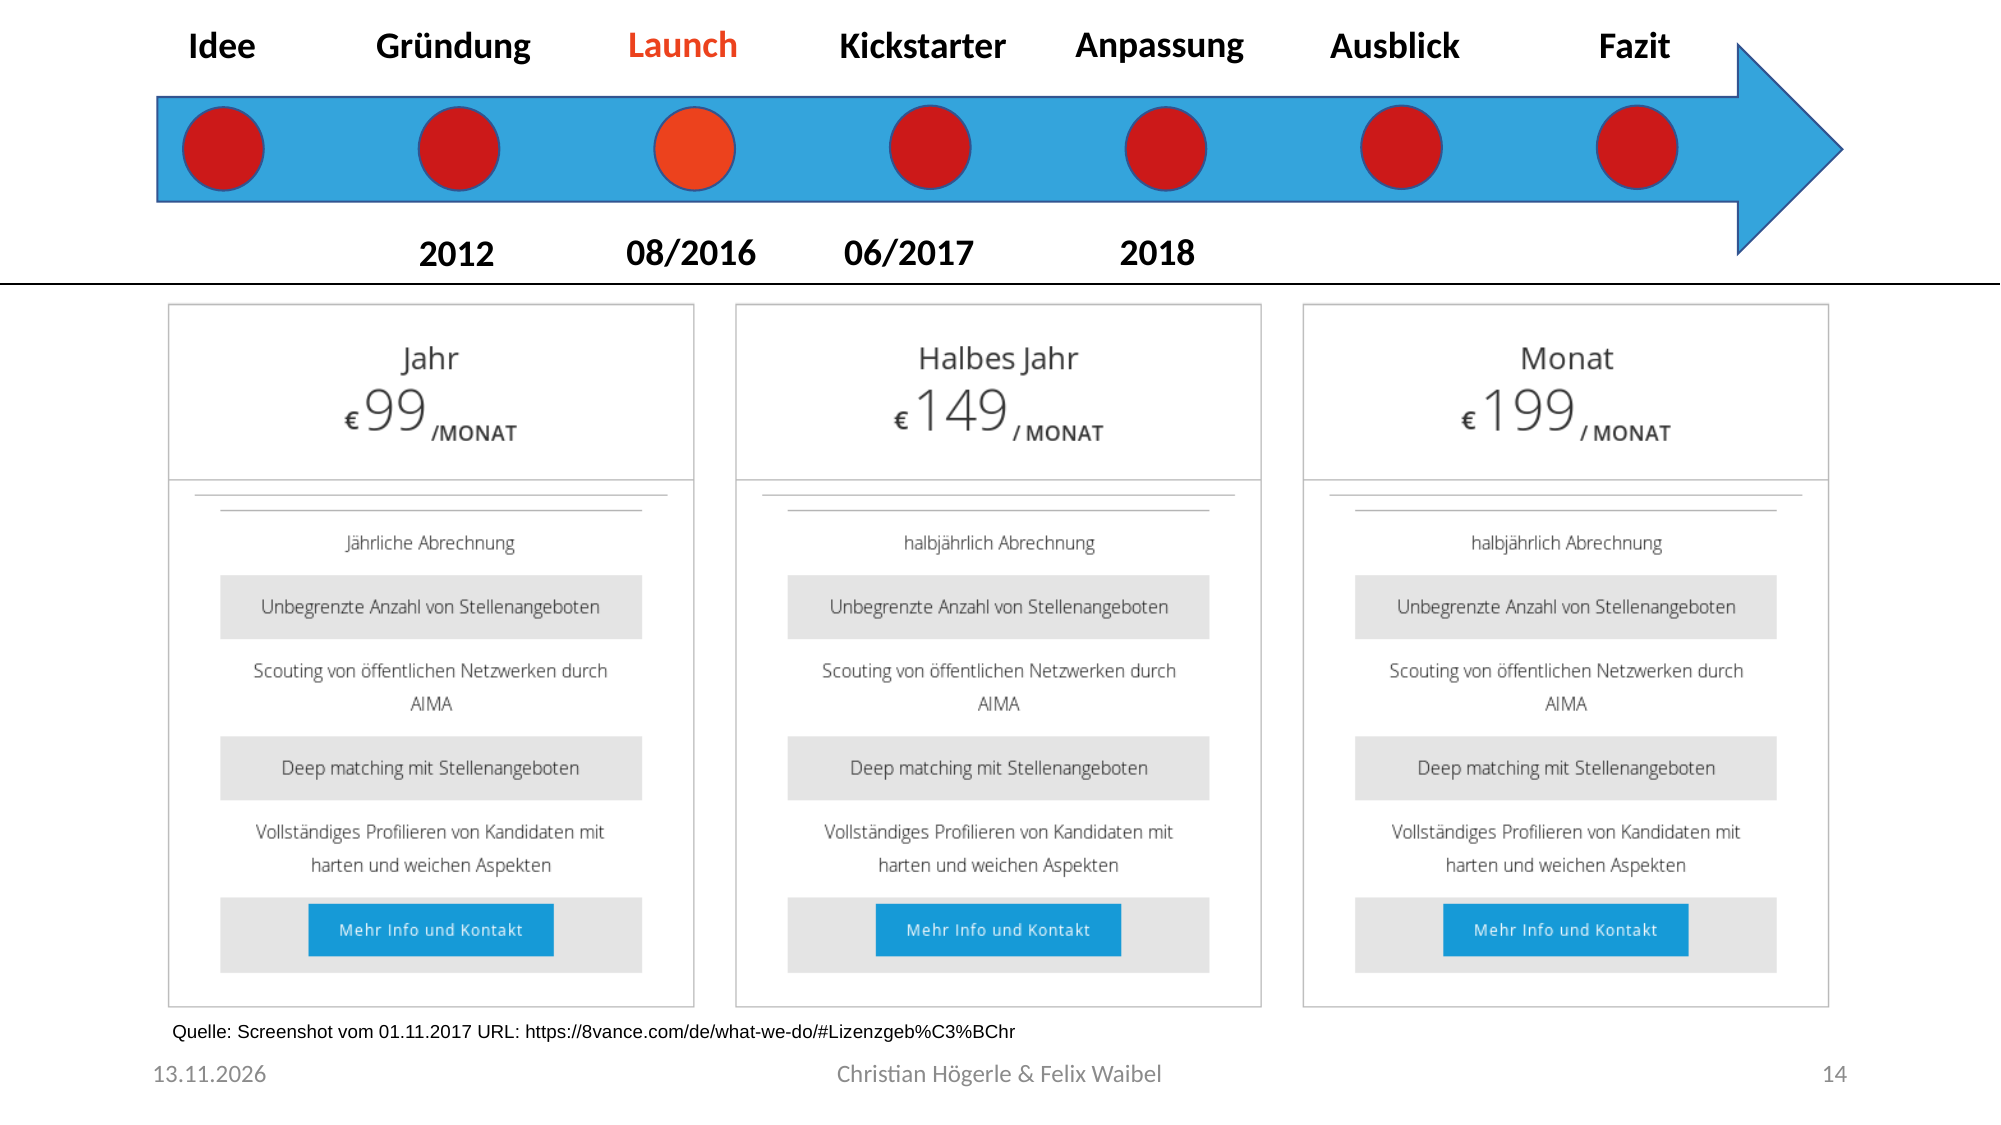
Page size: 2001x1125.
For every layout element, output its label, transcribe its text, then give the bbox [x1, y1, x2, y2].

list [163, 299, 1837, 1014]
footer Christian Högerle & Felix Waibel [662, 1042, 1338, 1103]
text_box Quelle: Screenshot vom 01.11.2017 URL: https://8vance.com/de/what-we-do/#Lizenzgeb%C3%BChr [157, 1012, 1036, 1050]
slide_number 14 [1412, 1042, 1863, 1103]
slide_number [137, 1042, 588, 1103]
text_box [157, 12, 1843, 283]
